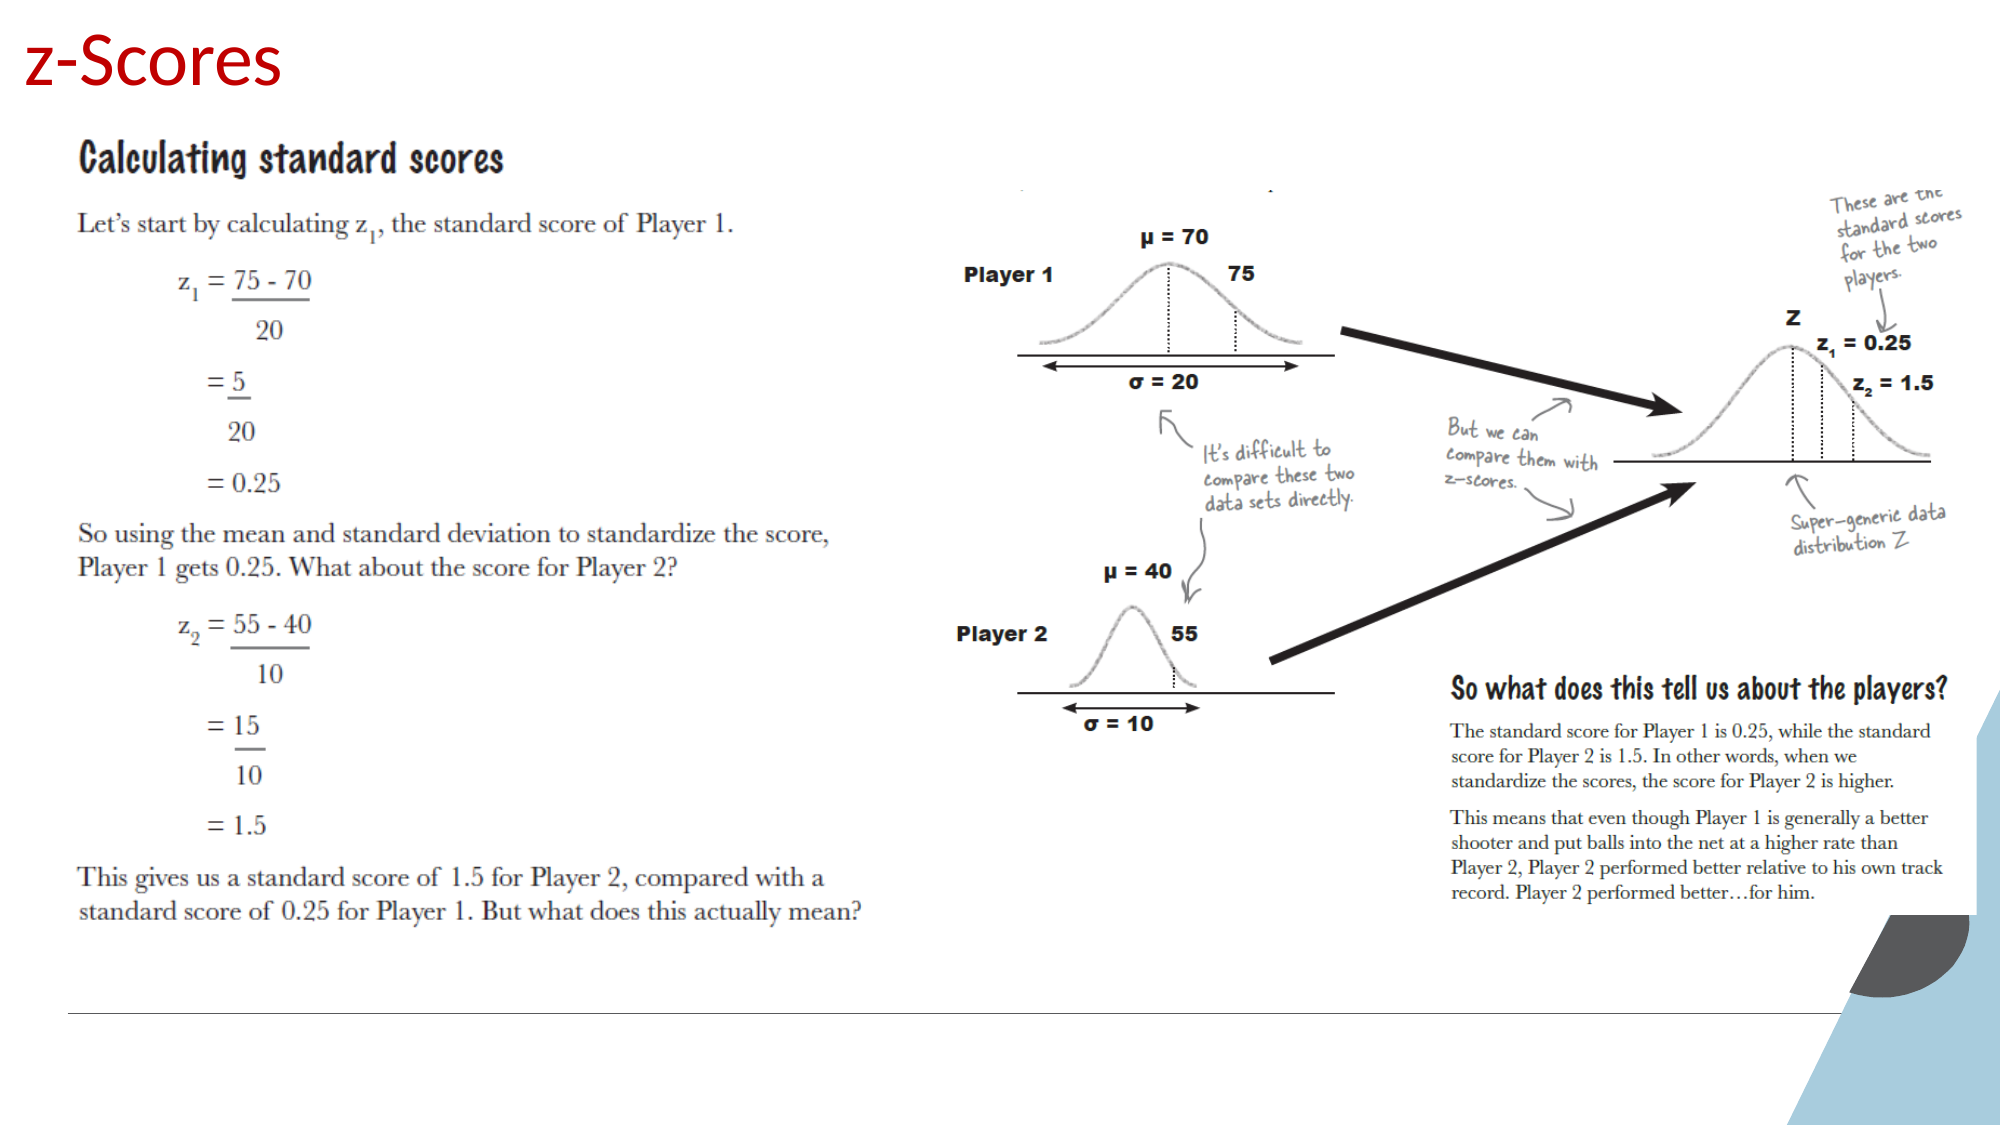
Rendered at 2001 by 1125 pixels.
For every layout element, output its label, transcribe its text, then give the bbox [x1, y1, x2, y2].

picture [0, 102, 1977, 967]
title z-Scores [24, 25, 1918, 104]
